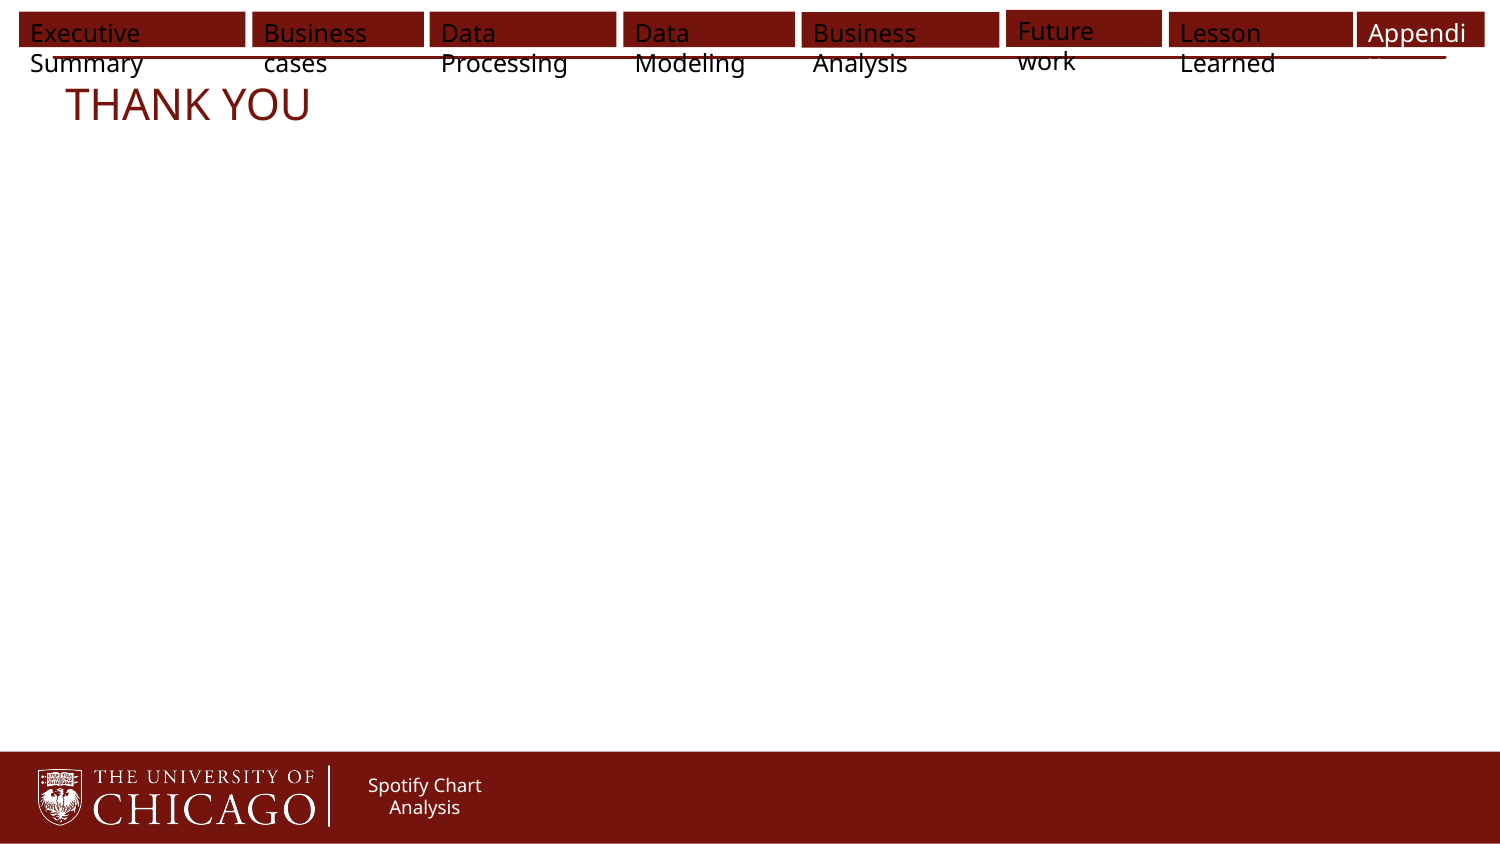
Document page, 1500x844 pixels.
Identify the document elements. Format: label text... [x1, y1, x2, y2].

title THANK YOU [54, 69, 1445, 136]
picture [38, 769, 315, 826]
